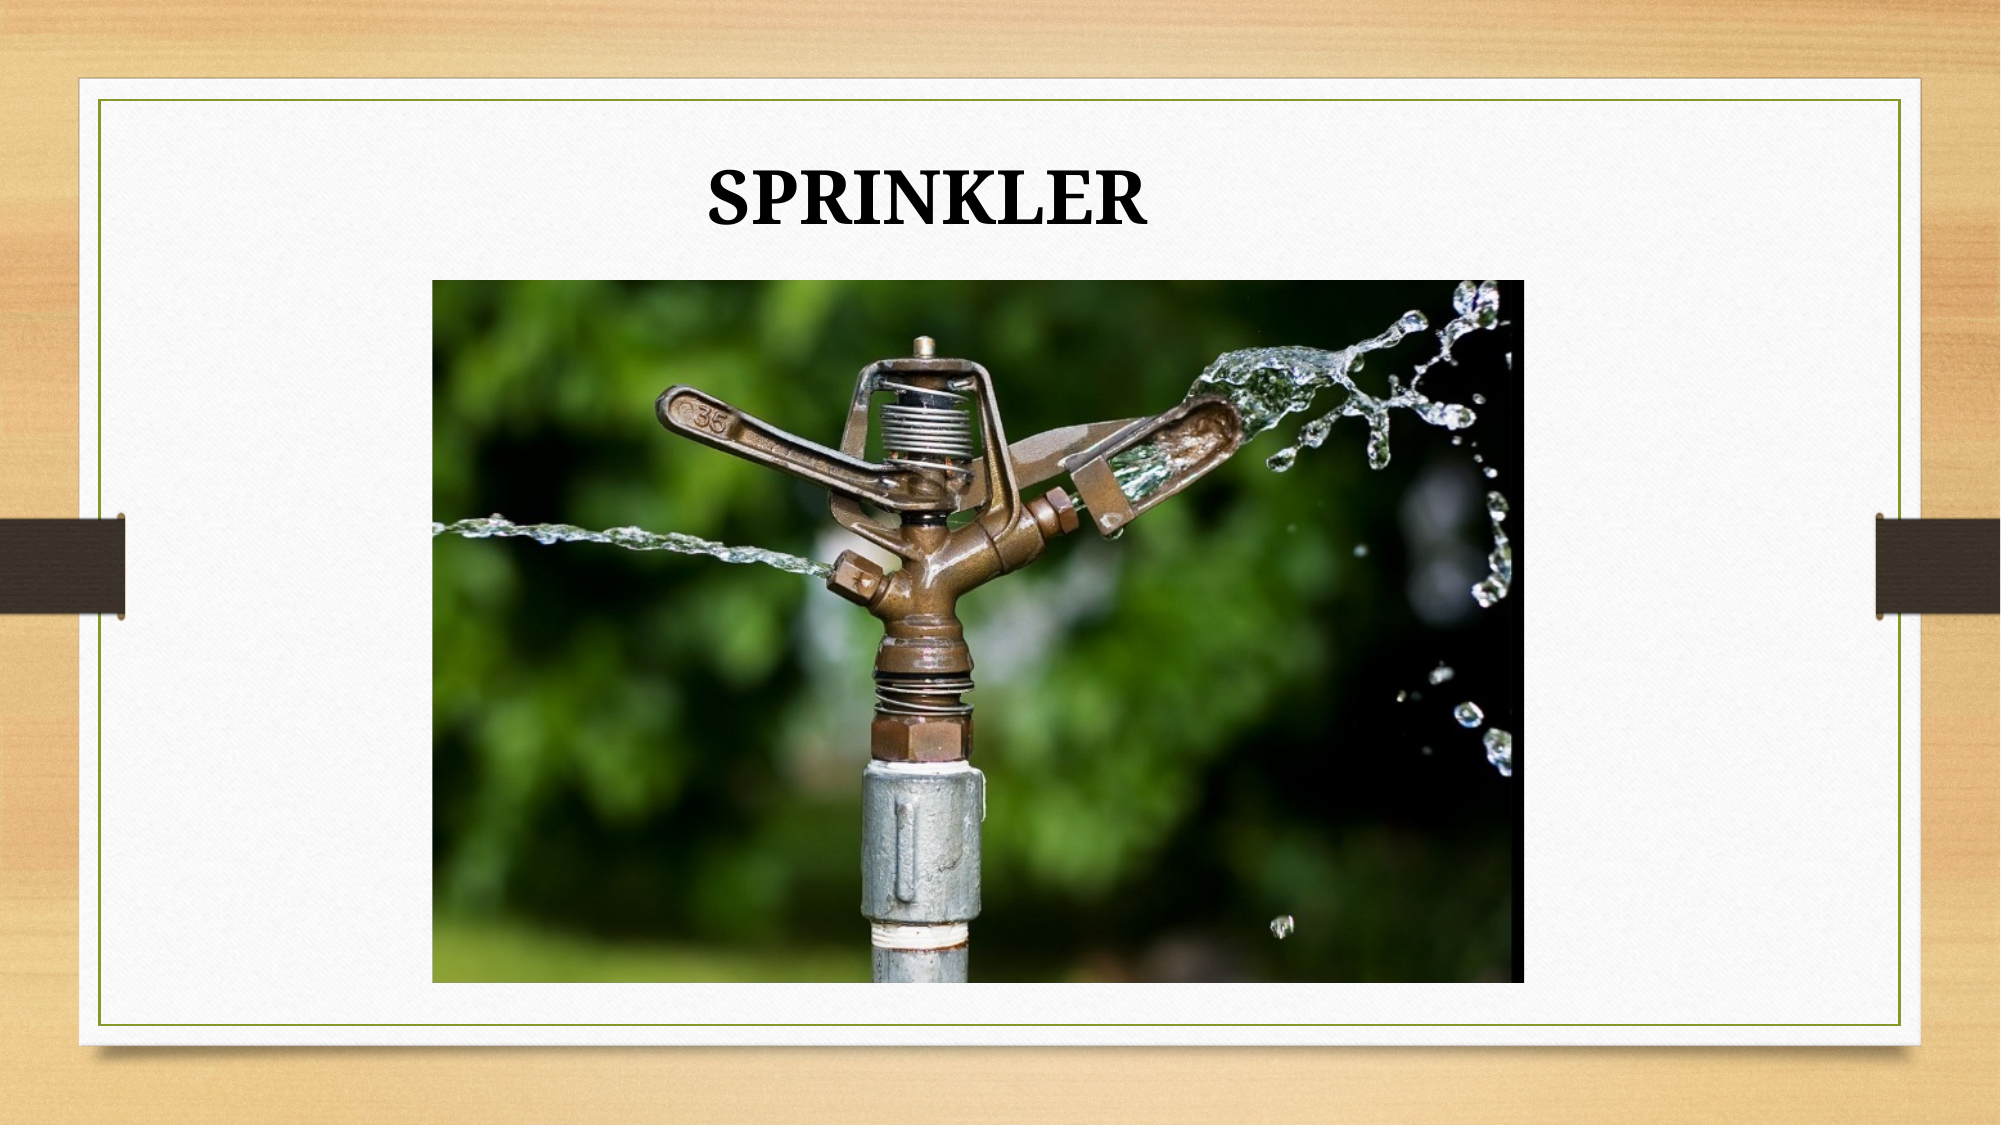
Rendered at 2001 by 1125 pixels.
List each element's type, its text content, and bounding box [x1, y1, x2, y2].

text_box SPRINKLER [693, 142, 1696, 248]
picture [0, 0, 2001, 1125]
